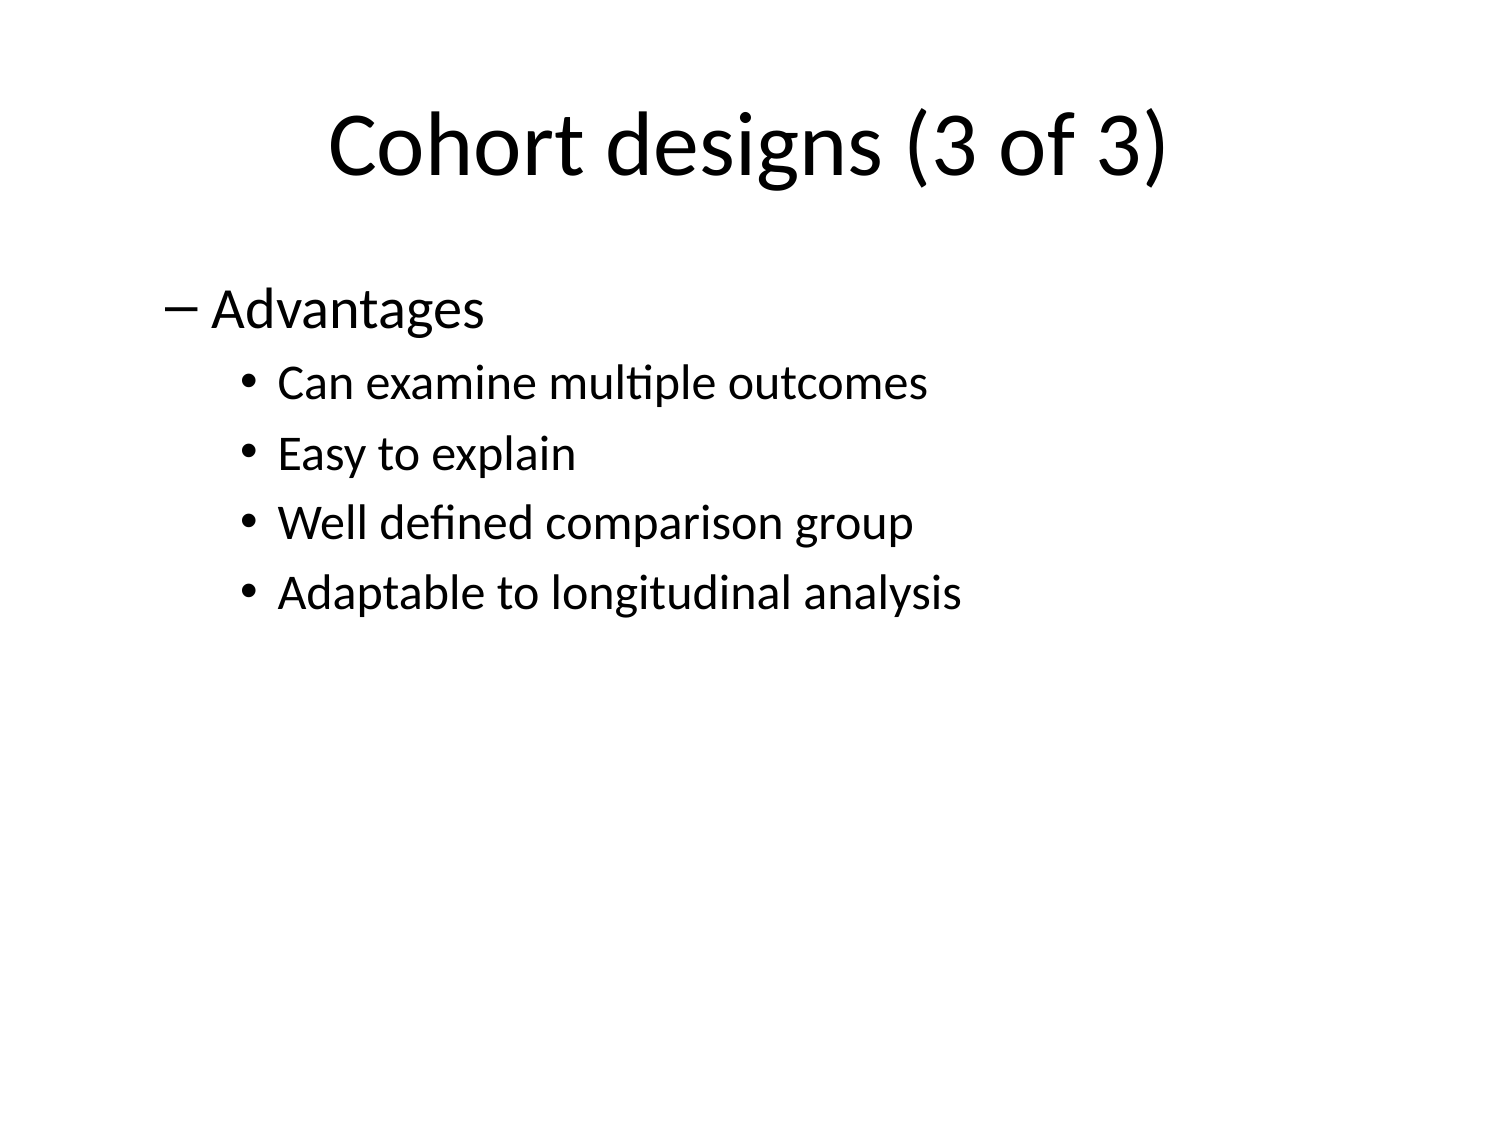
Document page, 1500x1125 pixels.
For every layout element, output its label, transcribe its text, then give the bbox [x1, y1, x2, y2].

title Cohort designs (3 of 3) [75, 45, 1425, 233]
list Advantages Can examine multiple outcomes Easy to explain Well defined comparison group Adaptable to longitudinal analysis [75, 262, 1425, 1005]
